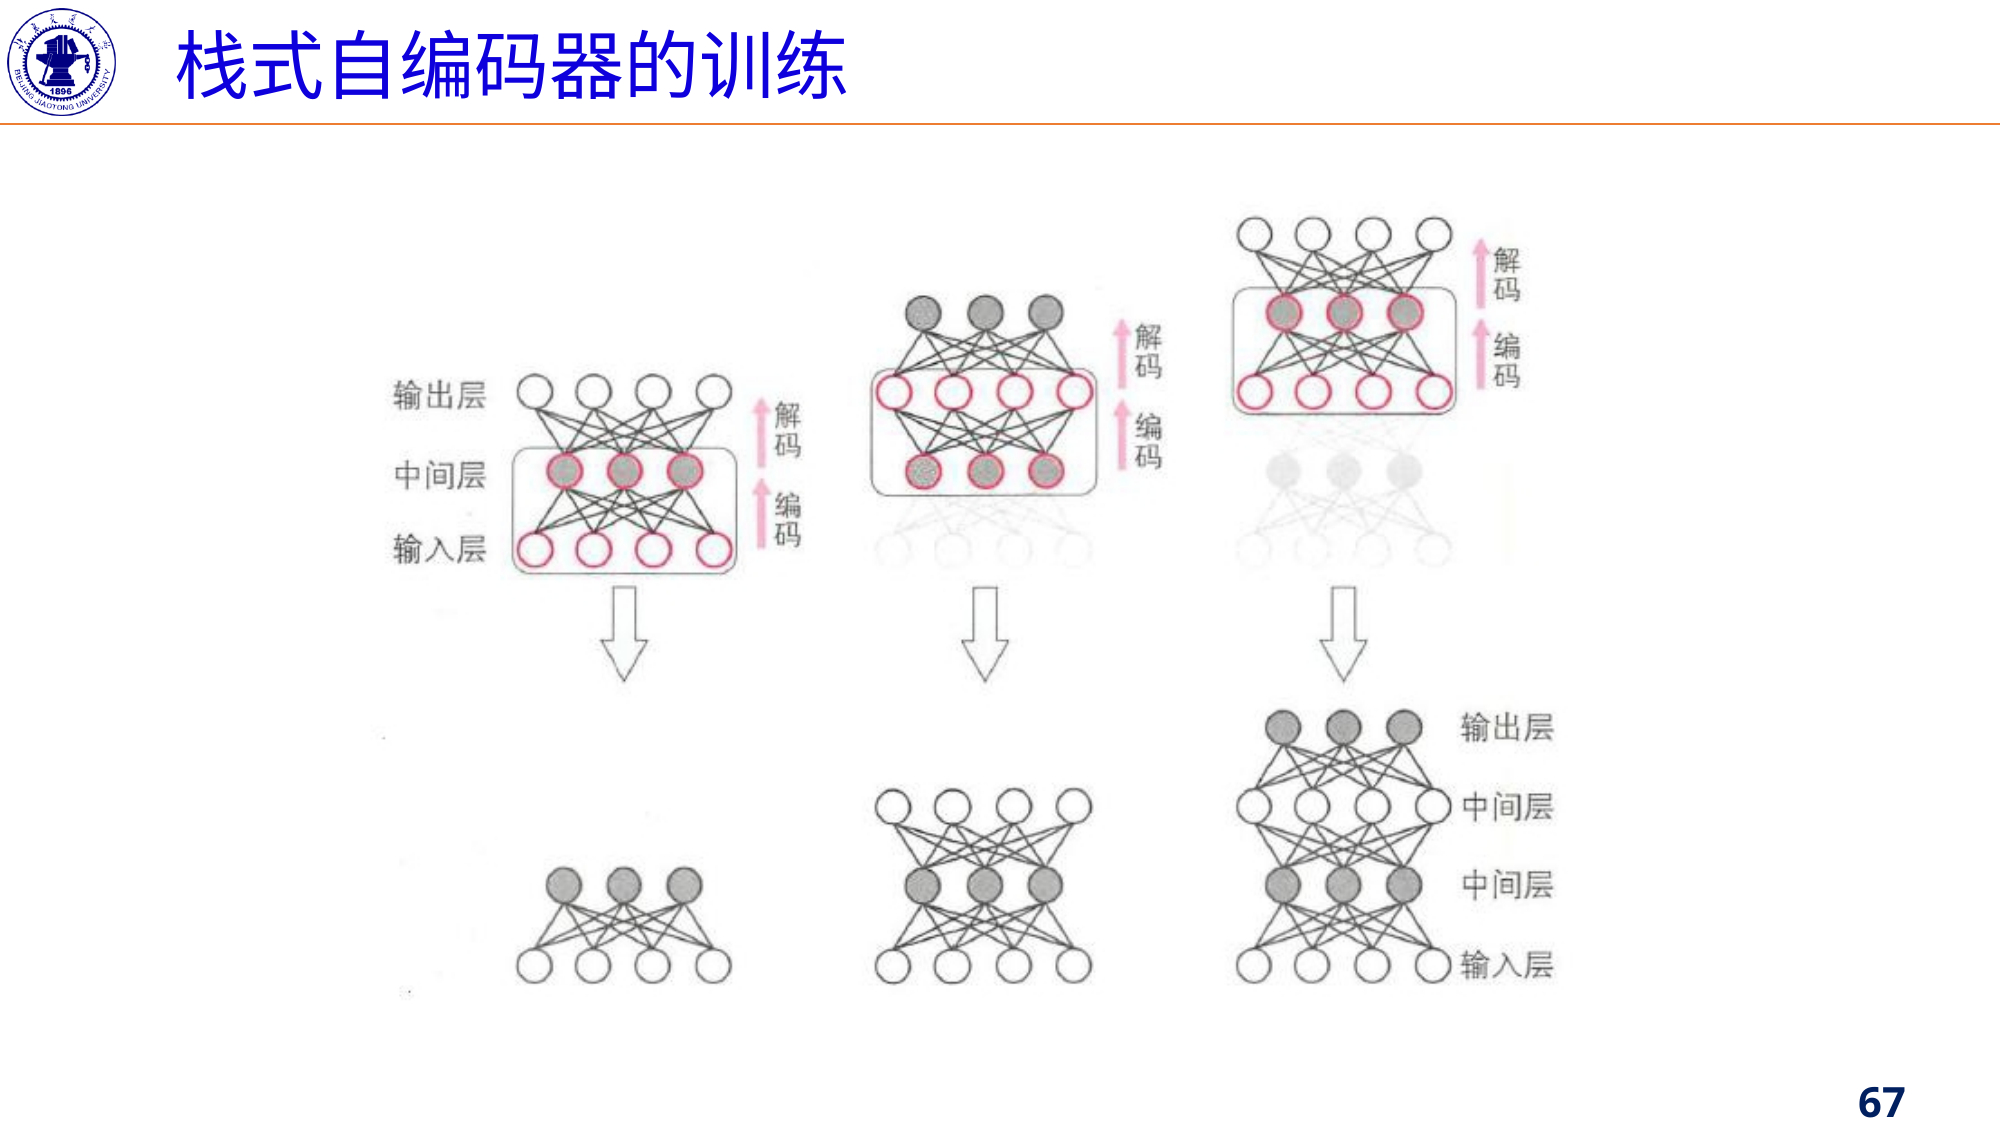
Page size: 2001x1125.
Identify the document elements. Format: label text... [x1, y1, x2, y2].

picture [324, 200, 1580, 1004]
text_box 栈式自编码器的训练 [174, 33, 851, 116]
picture [7, 8, 116, 116]
